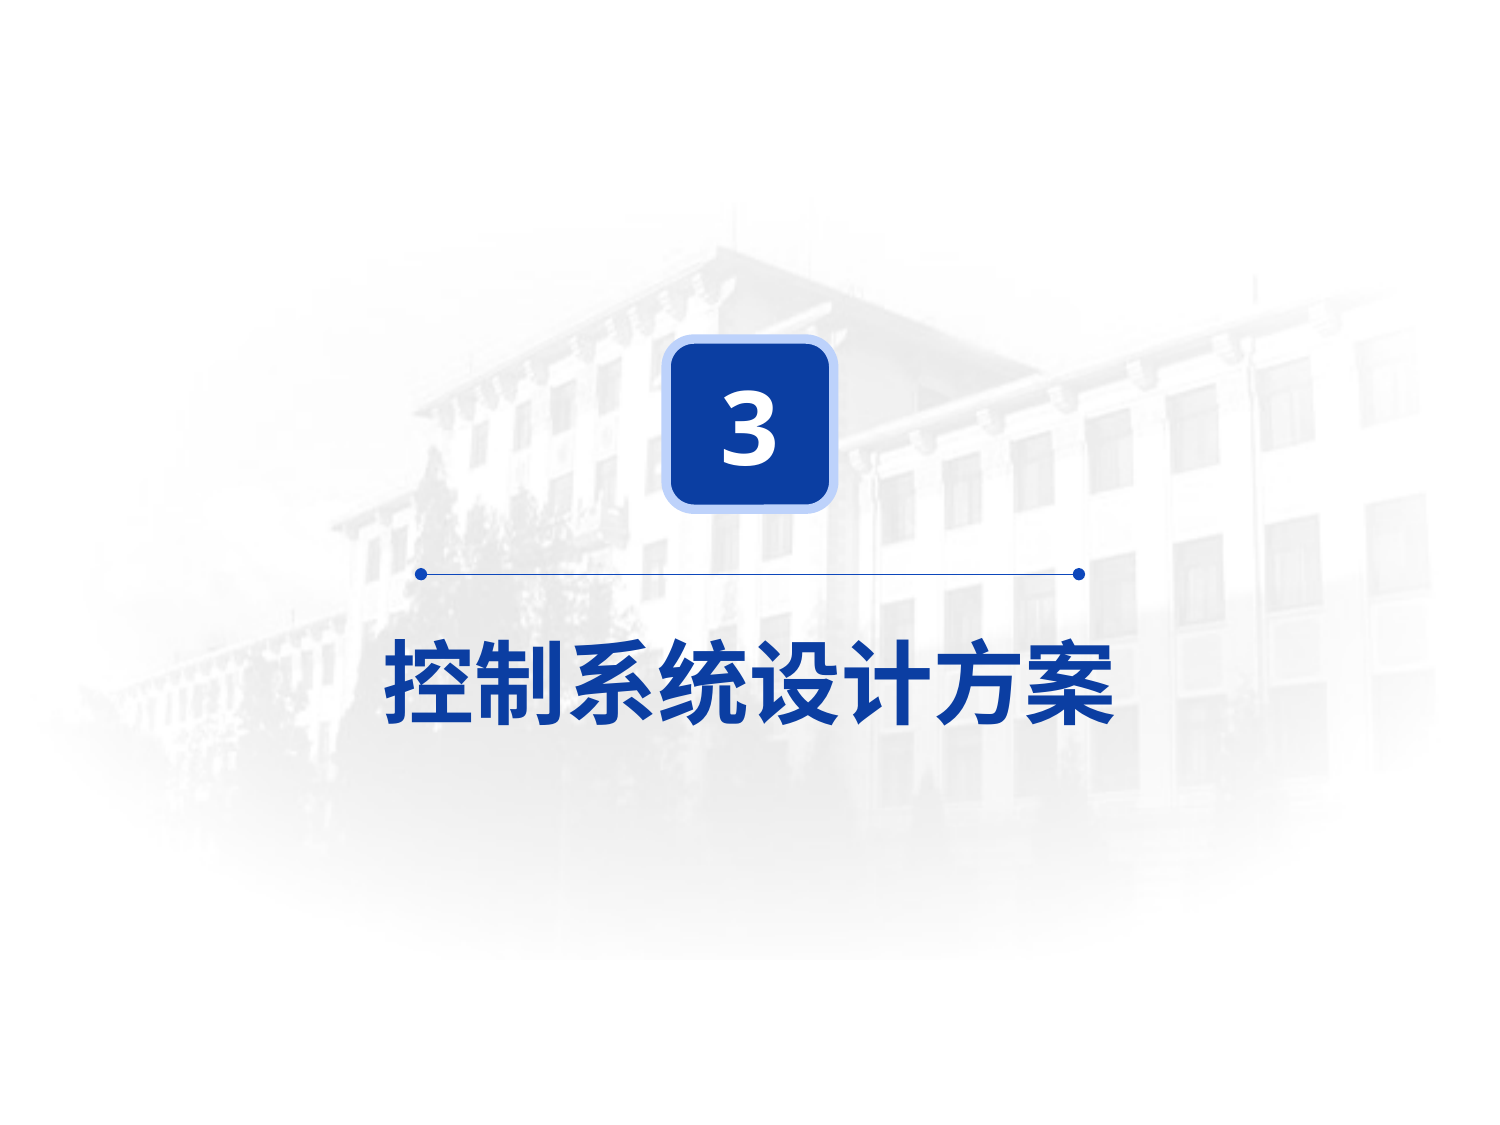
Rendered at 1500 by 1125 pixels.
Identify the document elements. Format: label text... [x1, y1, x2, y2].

text_box 控制系统设计方案 [287, 619, 1213, 843]
text_box 3 [665, 338, 835, 511]
